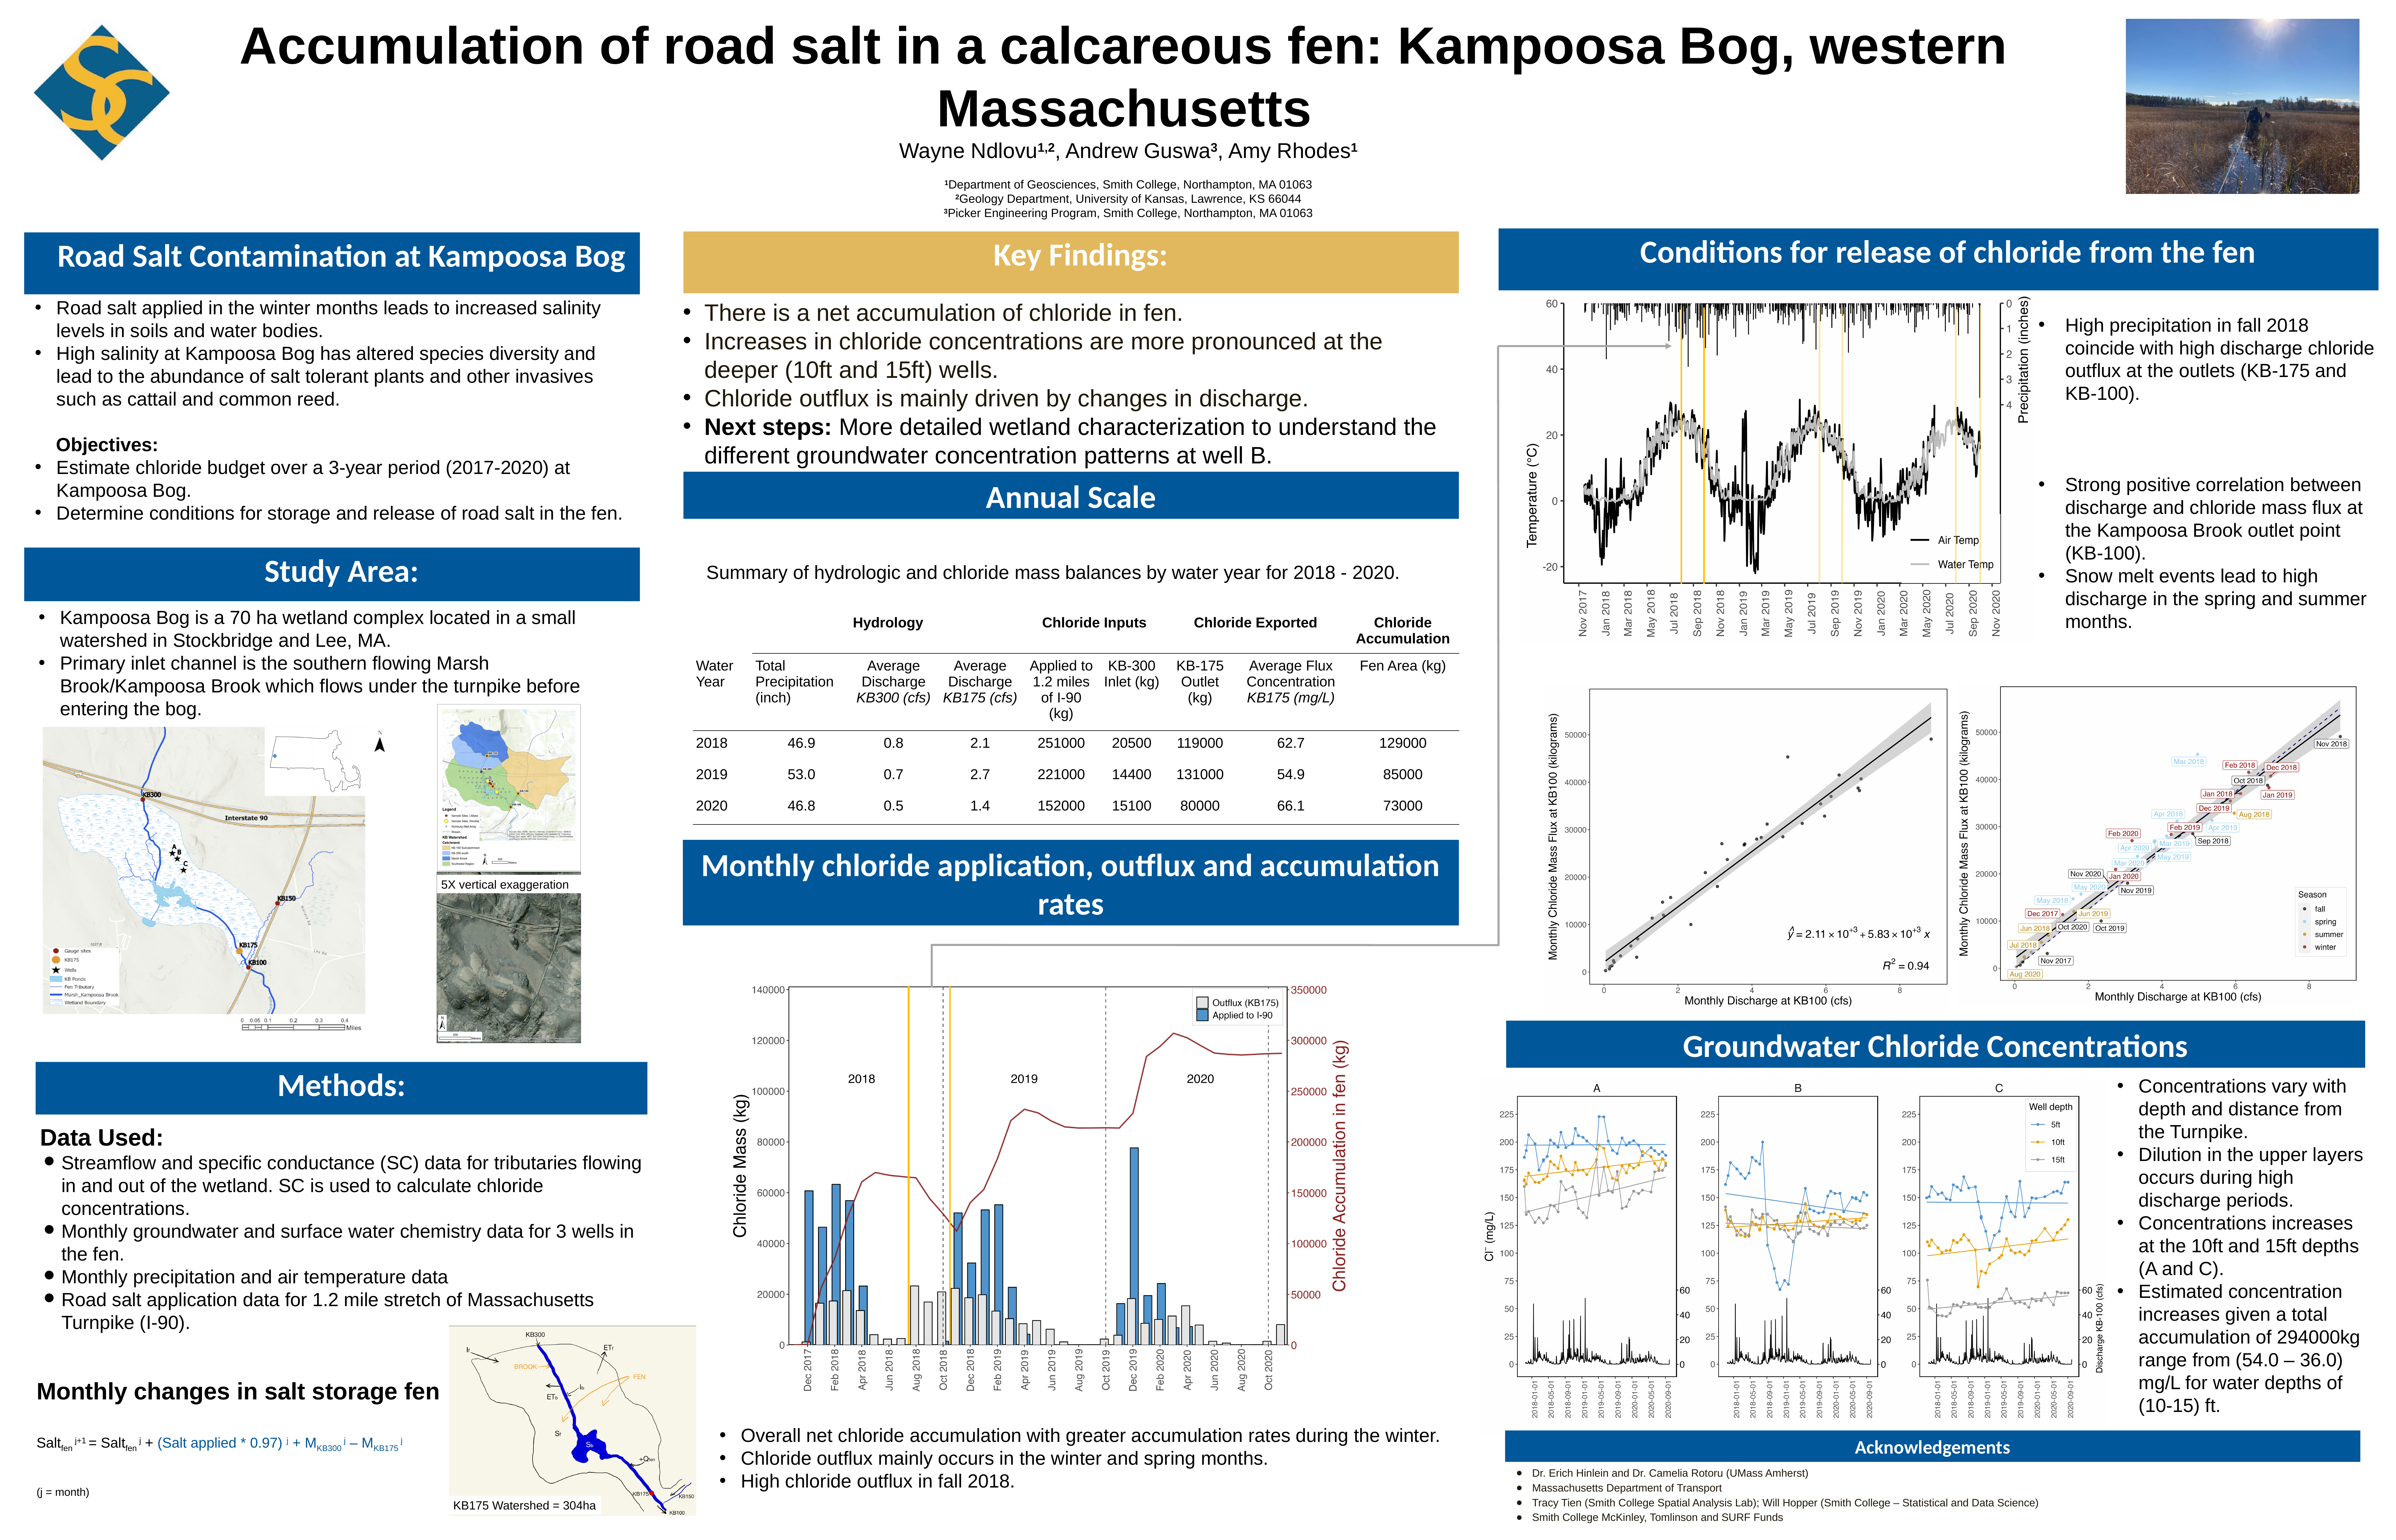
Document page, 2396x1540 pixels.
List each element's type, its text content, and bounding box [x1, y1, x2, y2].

text_box Annual Scale [683, 499, 929, 519]
text_box [638, 531, 661, 568]
text_box [616, 955, 661, 993]
text_box [1801, 1068, 2360, 1174]
table_cell Average Discharge KB300 (cfs) [851, 654, 929, 730]
text_box Study Area: [24, 548, 640, 601]
text_box Accumulation of road salt in a calcareous fen: Kampoosa Bog, western Massachusetts [193, 9, 2057, 82]
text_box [931, 346, 1672, 988]
picture [2126, 19, 2359, 194]
text_box Overall net chloride accumulation with greater accumulation rates during the winter. Chloride outflux mainly occurs in the winter and spring months. High chloride outflux in fall 2018. [715, 1421, 1462, 1517]
picture [24, 13, 181, 173]
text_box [1545, 683, 2360, 1010]
text_box Data Used: Streamflow and specific conductance (SC) data for tributaries flowing in and out of the wetland. SC is used to calculate chloride concentrations. Monthly groundwater and surface water chemistry data for 3 wells in the fen. Monthly precipitation and air temperature data Road salt application data for 1.2 mile stretch of Massachusetts Turnpike (I-90). [35, 1117, 653, 1369]
picture [437, 872, 581, 1043]
text_box [32, 1088, 156, 1127]
text_box Monthly chloride application, outflux and accumulation rates [683, 840, 929, 925]
text_box Acknowledgements [1505, 1430, 2360, 1462]
text_box [1294, 1406, 1442, 1421]
text_box [653, 1213, 728, 1253]
table_cell 0.7 [851, 762, 929, 793]
table_cell 46.9 [752, 731, 851, 762]
table_cell 2018 [693, 731, 752, 762]
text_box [43, 701, 584, 1033]
table_cell Total Precipitation (inch) [752, 654, 851, 730]
text_box [27, 1371, 32, 1414]
text_box Groundwater Chloride Concentrations [1506, 1020, 2365, 1068]
table_cell 0.5 [851, 793, 929, 824]
table_cell 46.8 [752, 793, 851, 824]
text_box Key Findings: [683, 231, 1459, 293]
table_header Hydrology [752, 610, 929, 653]
text_box Methods: [35, 1062, 647, 1115]
text_box [1155, 219, 1266, 231]
text_box [1349, 1066, 1801, 1157]
text_box Road salt applied in the winter months leads to increased salinity levels in soils and water bodies. High salinity at Kampoosa Bog has altered species diversity and lead to the abundance of salt tolerant plants and other invasives such as cattail and common reed. Objectives: Estimate chloride budget over a 3-year period (2017-2020) at Kampoosa Bog. Determine conditions for storage and release of road salt in the fen. [31, 294, 638, 548]
text_box Wayne Ndlovu1,2, Andrew Guswa3, Amy Rhodes1 1Department of Geosciences, Smith College, Northampton, MA 01063 2Geology Department, University of Kansas, Lawrence, KS 66044 3Picker Engineering Program, Smith College, Northampton, MA 01063 [282, 135, 1974, 219]
text_box [1349, 1187, 1460, 1226]
text_box Kampoosa Bog is a 70 ha wetland complex located in a small watershed in Stockbridge and Lee, MA. Primary inlet channel is the southern flowing Marsh Brook/Kampoosa Brook which flows under the turnpike before entering the bog. [34, 603, 631, 744]
text_box There is a net accumulation of chloride in fen. Increases in chloride concentrations are more pronounced at the deeper (10ft and 15ft) wells. Chloride outflux is mainly driven by changes in discharge. Next steps: More detailed wetland characterization to understand the different groundwater concentration patterns at well B. [679, 295, 1462, 499]
text_box Monthly changes in salt storage fen Saltfen j+1 = Saltfen j + (Salt applied * 0.97) j + MKB300 j – MKB175 j (j = month) [32, 1369, 448, 1517]
text_box [627, 980, 929, 1089]
table_cell Water Year [693, 653, 752, 730]
text_box Concentrations vary with depth and distance from the Turnpike. Dilution in the upper layers occurs during high discharge periods. Concentrations increases at the 10ft and 15ft depths (A and C). Estimated concentration increases given a total accumulation of 294000kg range from (54.0 – 36.0) mg/L for water depths of (10-15) ft. [2113, 1071, 2369, 1428]
table_cell 2019 [693, 762, 752, 793]
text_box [729, 982, 1349, 1395]
text_box Summary of hydrologic and chloride mass balances by water year for 2018 - 2020. [683, 543, 929, 585]
table_cell 53.0 [752, 762, 851, 793]
text_box [1861, 645, 2339, 682]
text_box Road Salt Contamination at Kampoosa Bog [24, 232, 640, 294]
text_box High precipitation in fall 2018 coincide with high discharge chloride outflux at the outlets (KB-175 and KB-100). Strong positive correlation between discharge and chloride mass flux at the Kampoosa Brook outlet point (KB-100). Snow melt events lead to high discharge in the spring and summer months. [2036, 310, 2382, 634]
table_cell 0.8 [851, 731, 929, 762]
table_header [693, 610, 752, 653]
text_box Conditions for release of chloride from the fen [1498, 228, 2379, 291]
table_cell 2020 [693, 793, 752, 824]
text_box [1520, 274, 2034, 644]
picture [449, 1326, 697, 1516]
picture [1481, 1077, 2106, 1434]
text_box Dr. Erich Hinlein and Dr. Camelia Rotoru (UMass Amherst) Massachusetts Department of Transport Tracy Tien (Smith College Spatial Analysis Lab); Will Hopper (Smith College – Statistical and Data Science) Smith College McKinley, Tomlinson and SURF Funds [1506, 1462, 2048, 1525]
text_box [3, 1227, 35, 1284]
